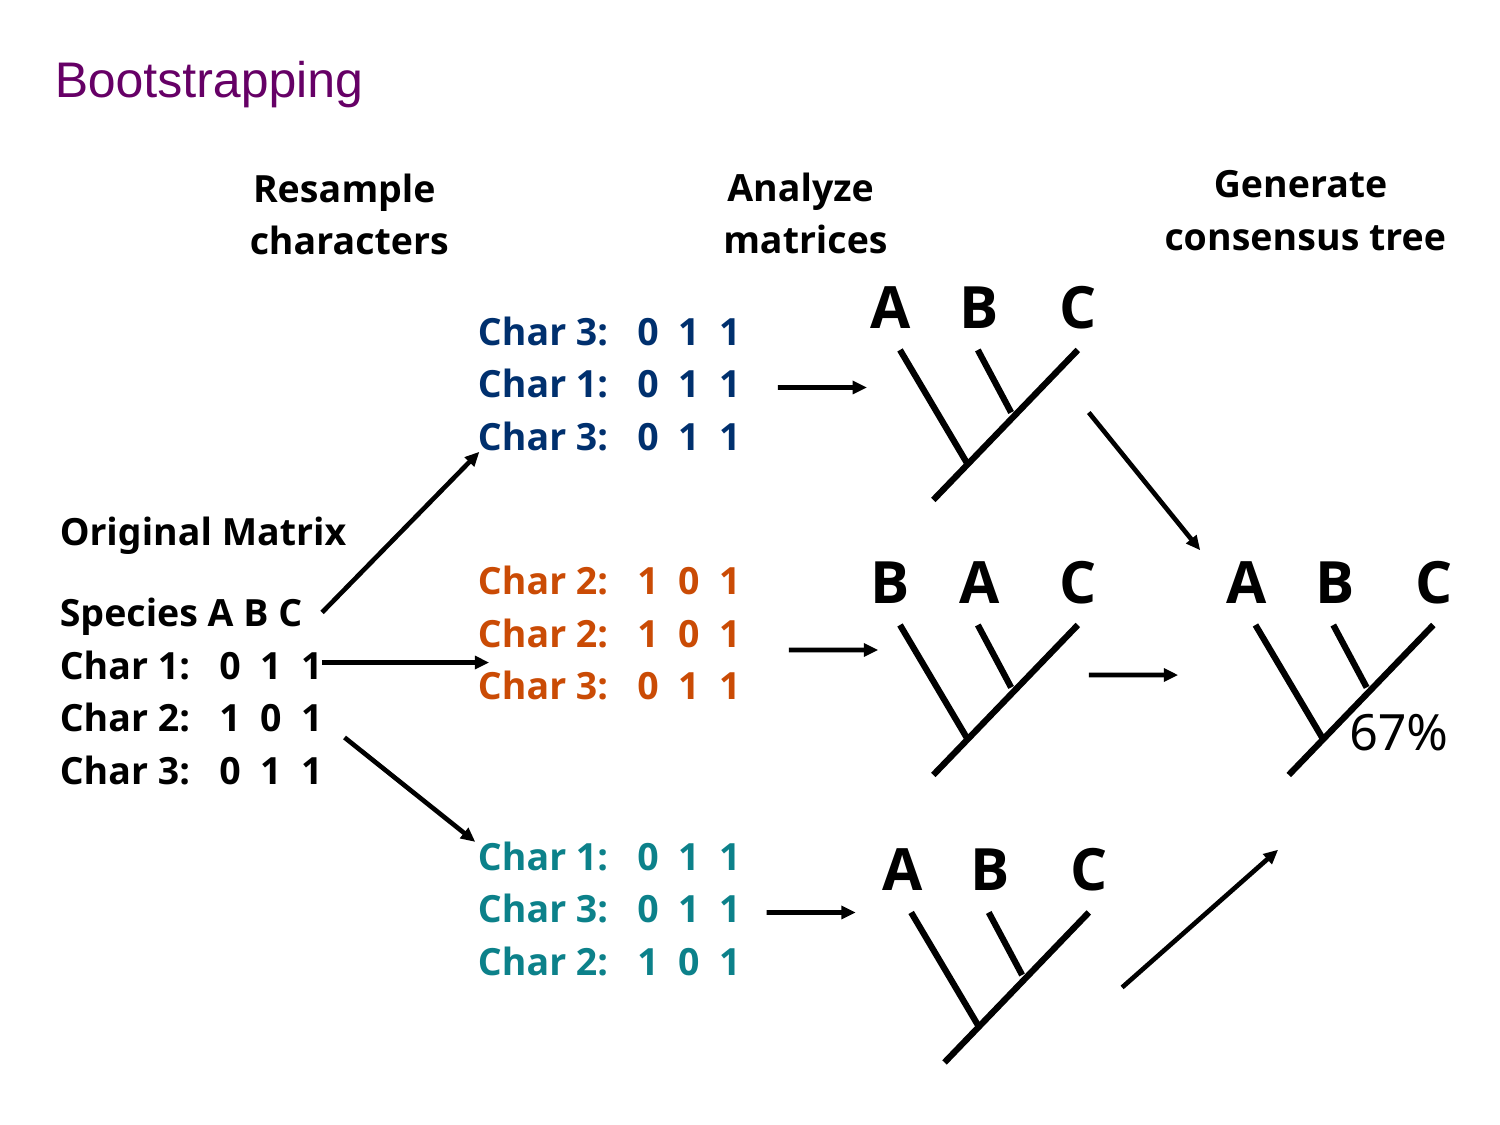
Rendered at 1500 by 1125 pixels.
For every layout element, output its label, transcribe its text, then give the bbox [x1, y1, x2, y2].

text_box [44, 152, 1486, 1063]
text_box Bootstrapping [40, 40, 379, 116]
